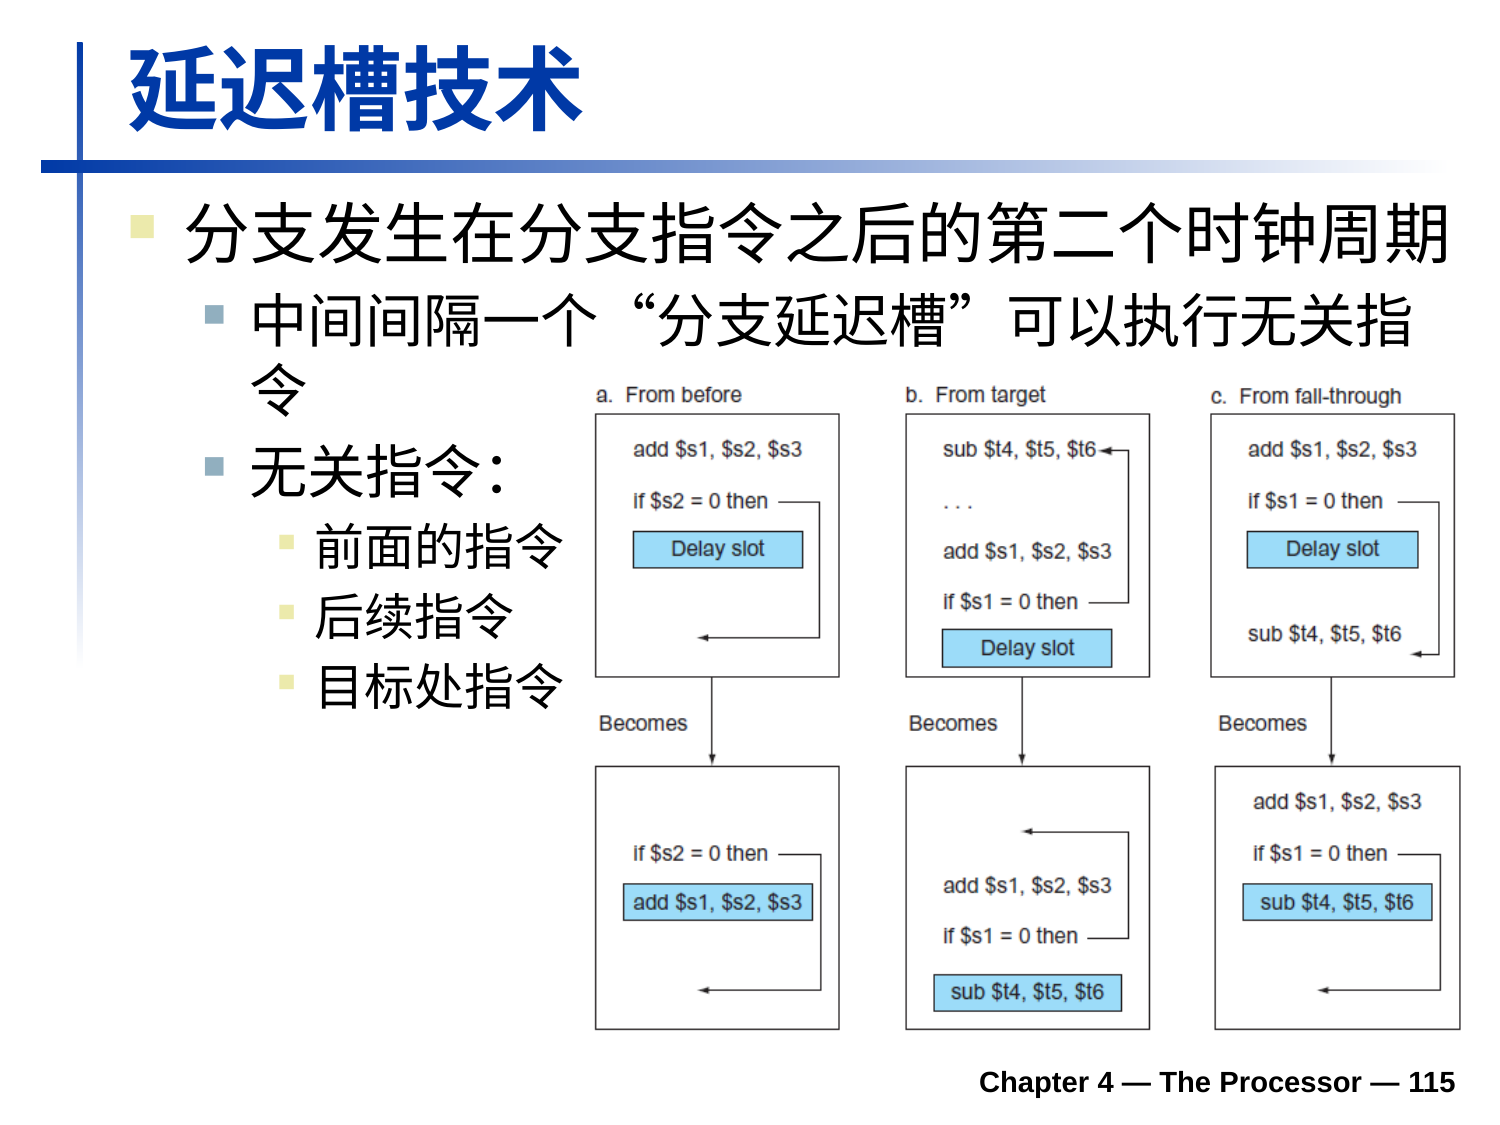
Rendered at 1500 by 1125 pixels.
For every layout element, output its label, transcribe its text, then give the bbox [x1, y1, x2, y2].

title 延迟槽技术 [112, 23, 1468, 149]
list 分支发生在分支指令之后的第二个时钟周期 中间间隔一个“分支延迟槽”可以执行无关指令 无关指令： 前面的指令 后续指令 目标处指令 [112, 184, 1469, 338]
picture [577, 373, 1472, 1041]
footer Chapter 4 — The Processor — [277, 1046, 1471, 1106]
